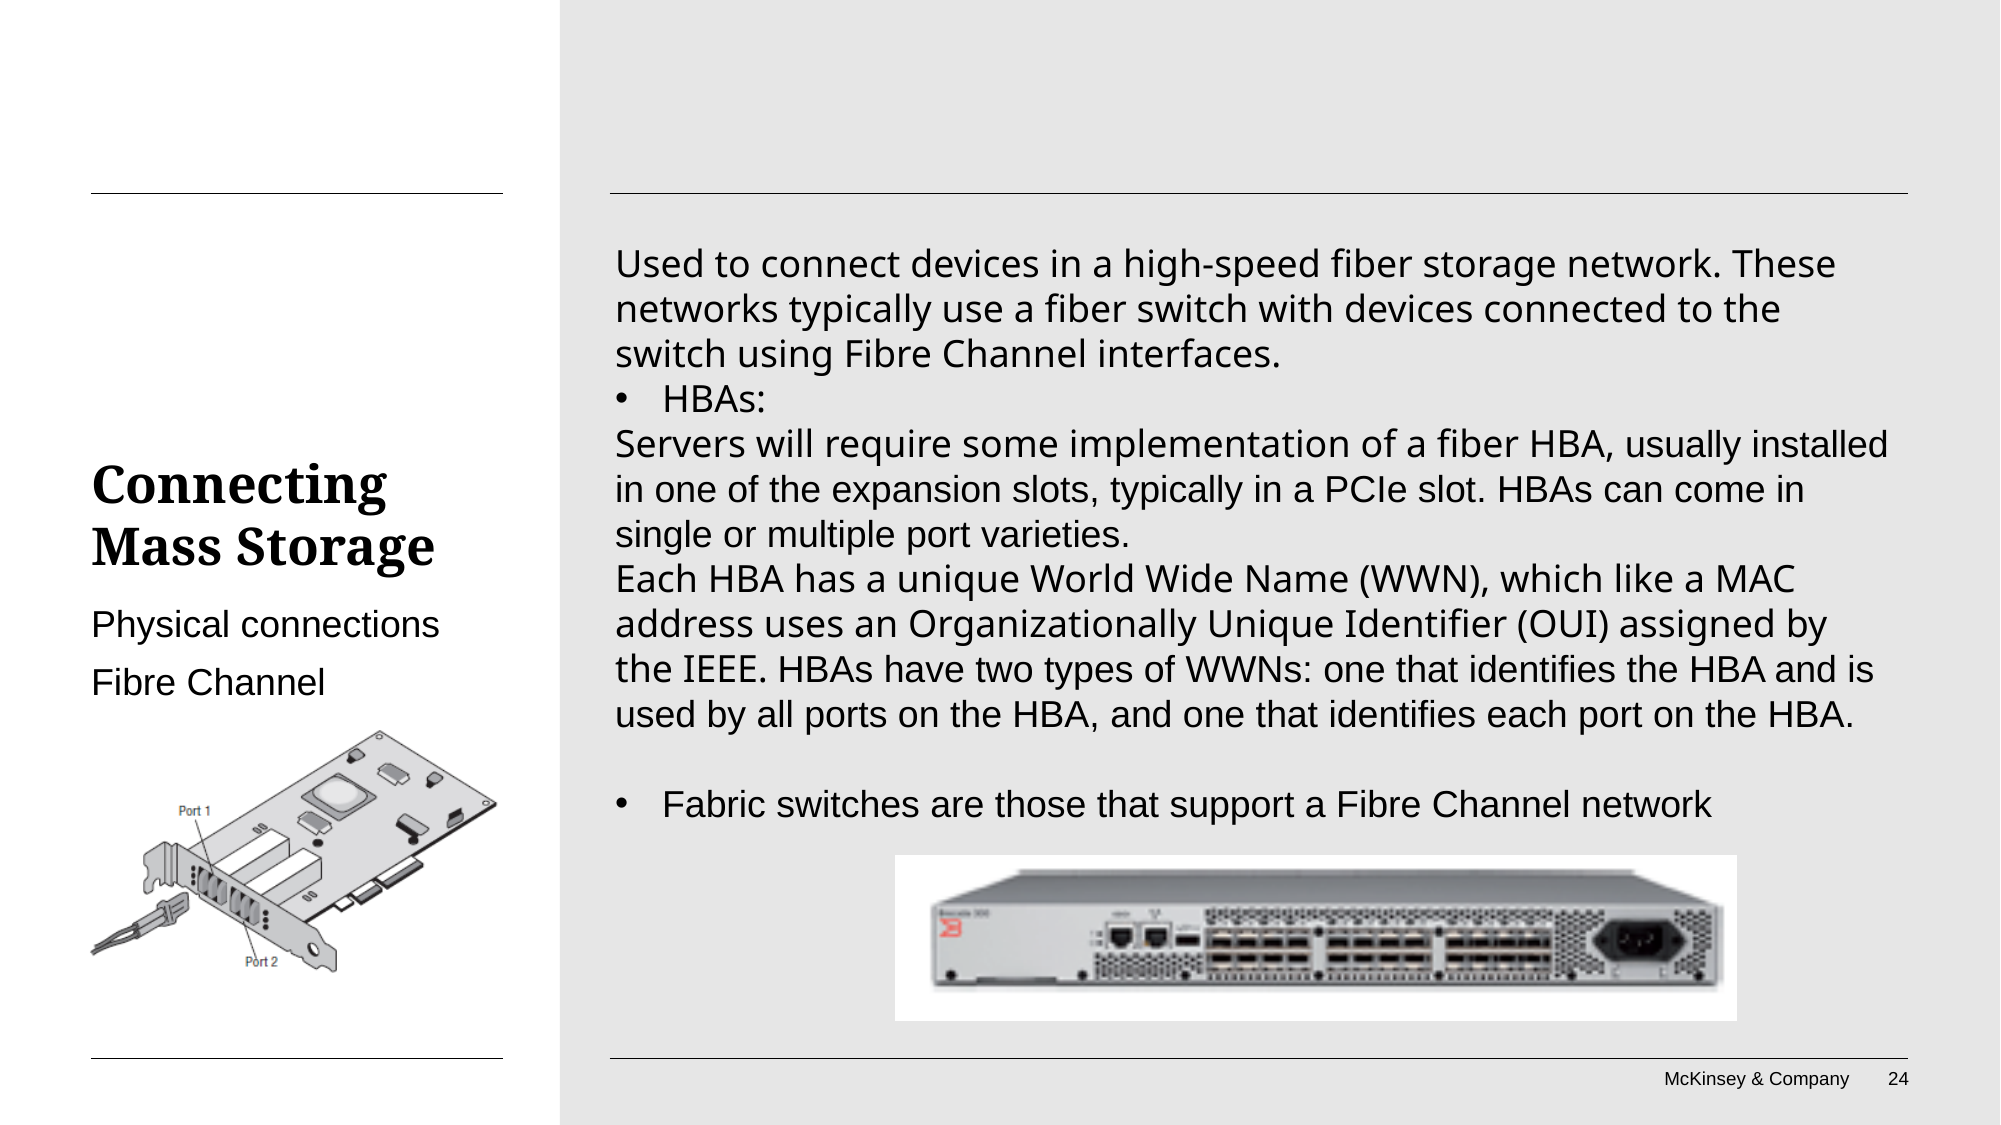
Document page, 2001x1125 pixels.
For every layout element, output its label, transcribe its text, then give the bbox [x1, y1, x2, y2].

picture [68, 723, 522, 979]
title Connecting Mass Storage [91, 450, 504, 577]
text_box Used to connect devices in a high-speed fiber storage network. These networks typically use a fiber switch with devices connected to the switch using Fibre Channel interfaces. HBAs: Servers will require some implementation of a fiber HBA, usually installed in one of the expansion slots, typically in a PCIe slot. HBAs can come in single or multiple port varieties. Each HBA has a unique World Wide Name (WWN), which like a MAC address uses an Organizationally Unique Identifier (OUI) assigned by the IEEE. HBAs have two types of WWNs: one that identifies the HBA and is used by all ports on the HBA, and one that identifies each port on the HBA. Fabric switches are those that support a Fibre Channel network [600, 233, 1909, 833]
picture [895, 855, 1737, 1021]
subtitle Physical connections Fibre Channel [91, 600, 504, 704]
